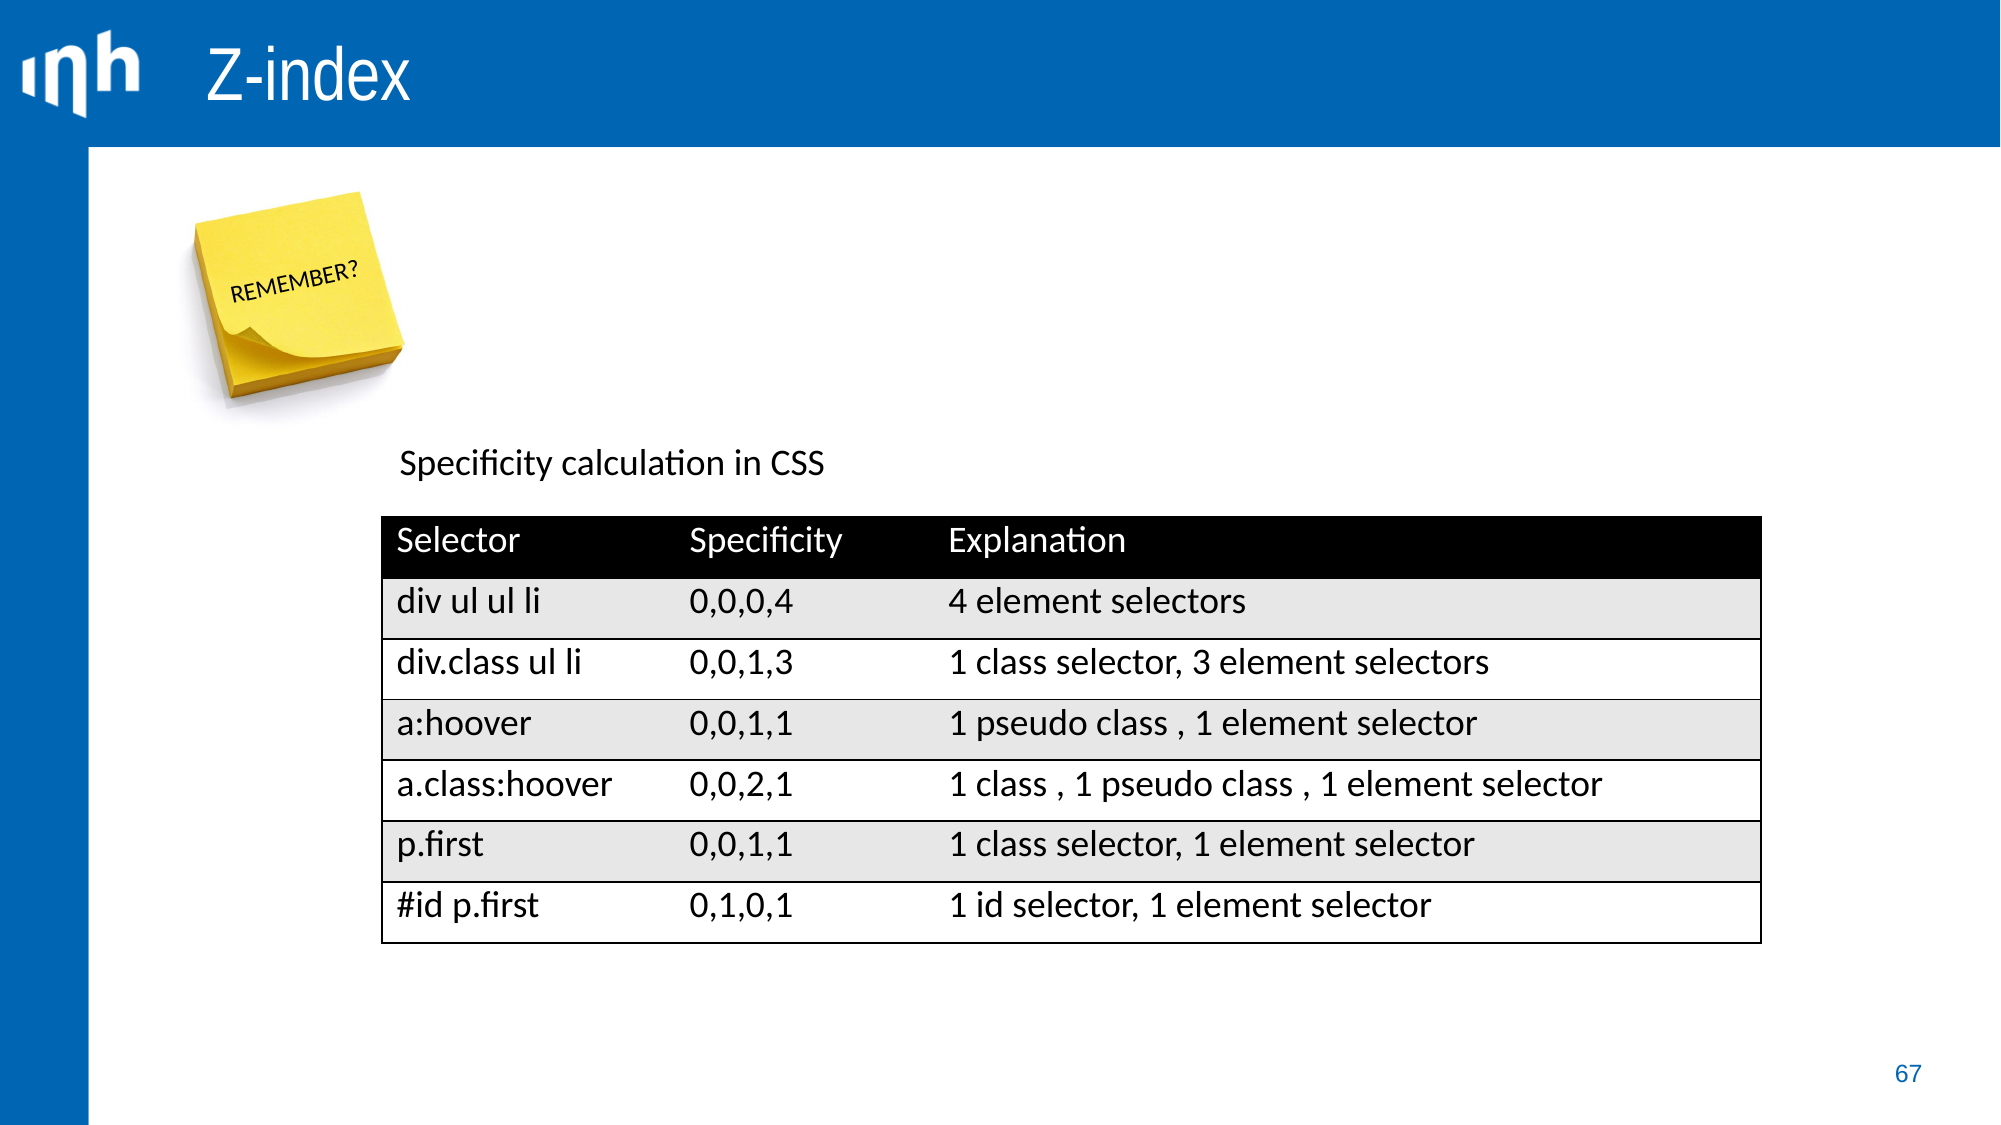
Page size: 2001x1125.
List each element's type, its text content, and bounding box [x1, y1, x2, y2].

text_box Specificity calculation in CSS [384, 430, 841, 491]
table_header Explanation [933, 518, 1760, 577]
table_cell 1 pseudo class , 1 element selector [933, 700, 1760, 759]
table_cell 0,0,1,3 [675, 640, 933, 699]
table_cell a.class:hoover [383, 761, 675, 820]
table_cell a:hoover [383, 700, 675, 759]
picture [0, 0, 2001, 1125]
table_cell 0,0,0,4 [675, 579, 933, 638]
table_header Selector [383, 518, 675, 577]
table_cell 1 id selector, 1 element selector [933, 883, 1760, 942]
table_cell 1 class , 1 pseudo class , 1 element selector [933, 761, 1760, 820]
table_cell 0,1,0,1 [675, 883, 933, 942]
table_cell 0,0,1,1 [675, 700, 933, 759]
table_cell #id p.first [383, 883, 675, 942]
table_cell 1 class selector, 1 element selector [933, 822, 1760, 881]
table_cell 1 class selector, 3 element selectors [933, 640, 1760, 699]
table_cell div.class ul li [383, 640, 675, 699]
table_cell 0,0,1,1 [675, 822, 933, 881]
table_cell 4 element selectors [933, 579, 1760, 638]
table_cell p.first [383, 822, 675, 881]
table_header Specificity [675, 518, 933, 577]
table_cell div ul ul li [383, 579, 675, 638]
text_box Z-index [191, 18, 1691, 125]
table_cell 0,0,2,1 [675, 761, 933, 820]
text_box 67 [1782, 1042, 1938, 1103]
